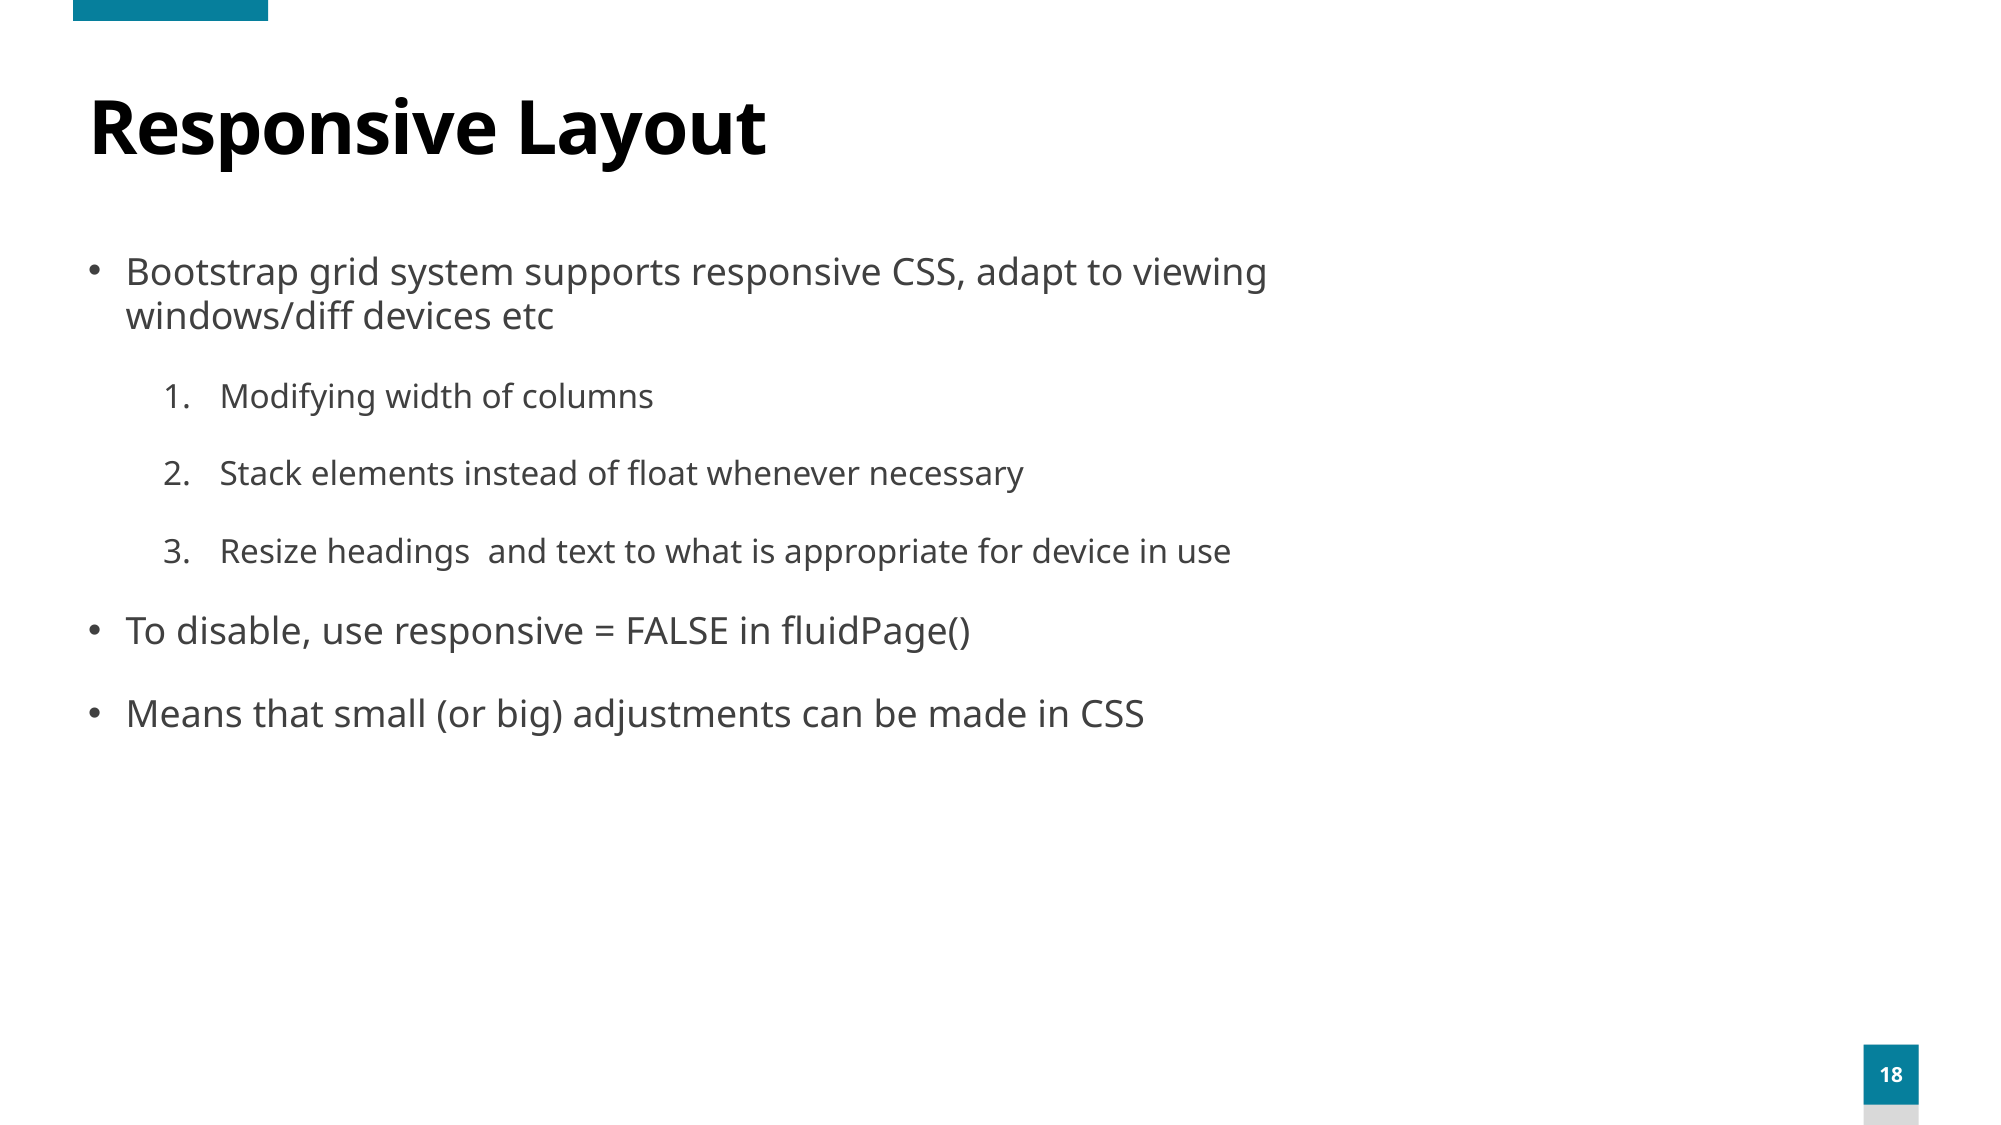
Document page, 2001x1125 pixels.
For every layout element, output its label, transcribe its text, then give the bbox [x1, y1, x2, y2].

list Bootstrap grid system supports responsive CSS, adapt to viewing windows/diff devices etc Modifying width of columns Stack elements instead of float whenever necessary Resize headings and text to what is appropriate for device in use To disable, use responsive = FALSE in fluidPage() Means that small (or big) adjustments can be made in CSS [73, 239, 1391, 1023]
title Responsive Layout [73, 82, 1907, 179]
